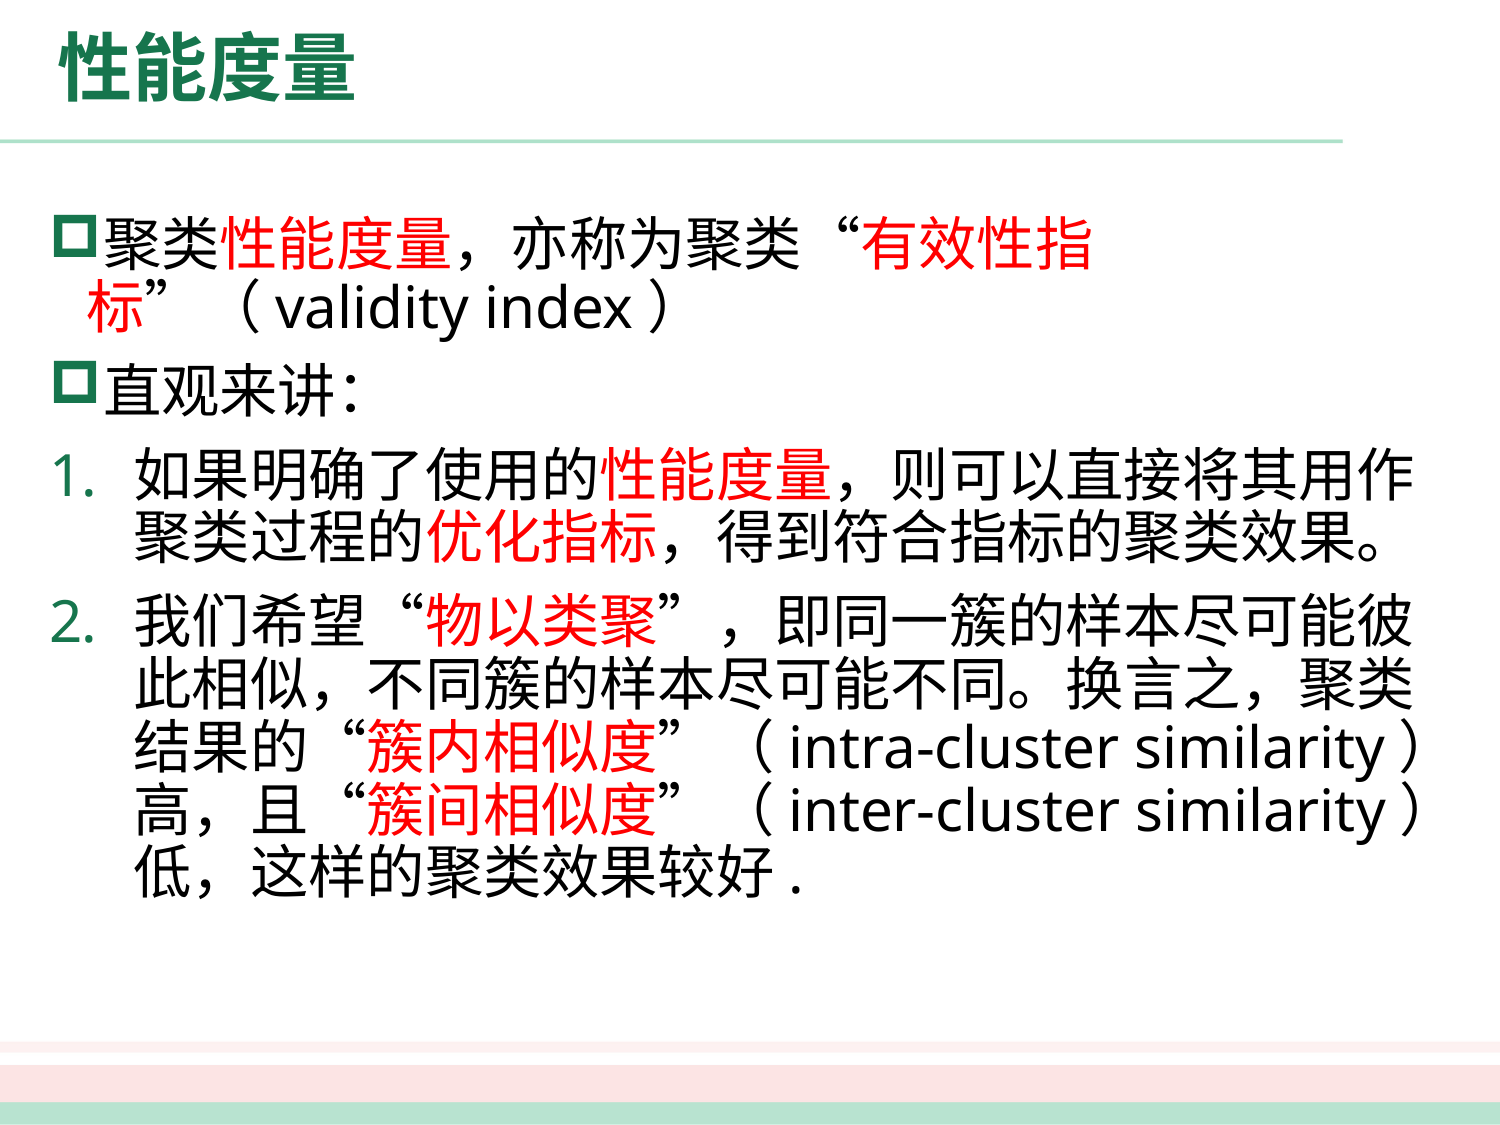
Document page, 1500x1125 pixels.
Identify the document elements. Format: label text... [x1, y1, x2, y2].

title 性能度量 [42, 7, 1337, 135]
list 聚类性能度量，亦称为聚类“有效性指标”（validity index） 直观来讲： 如果明确了使用的性能度量，则可以直接将其用作聚类过程的优化指标，得到符合指标的聚类效果。 我们希望“物以类聚”，即同一簇的样本尽可能彼此相似，不同簇的样本尽可能不同。换言之，聚类结果的“簇内相似度”（intra-cluster similarity）高，且“簇间相似度”（inter-cluster similarity）低，这样的聚类效果较好. [34, 207, 1480, 1003]
picture [0, 0, 1500, 1125]
